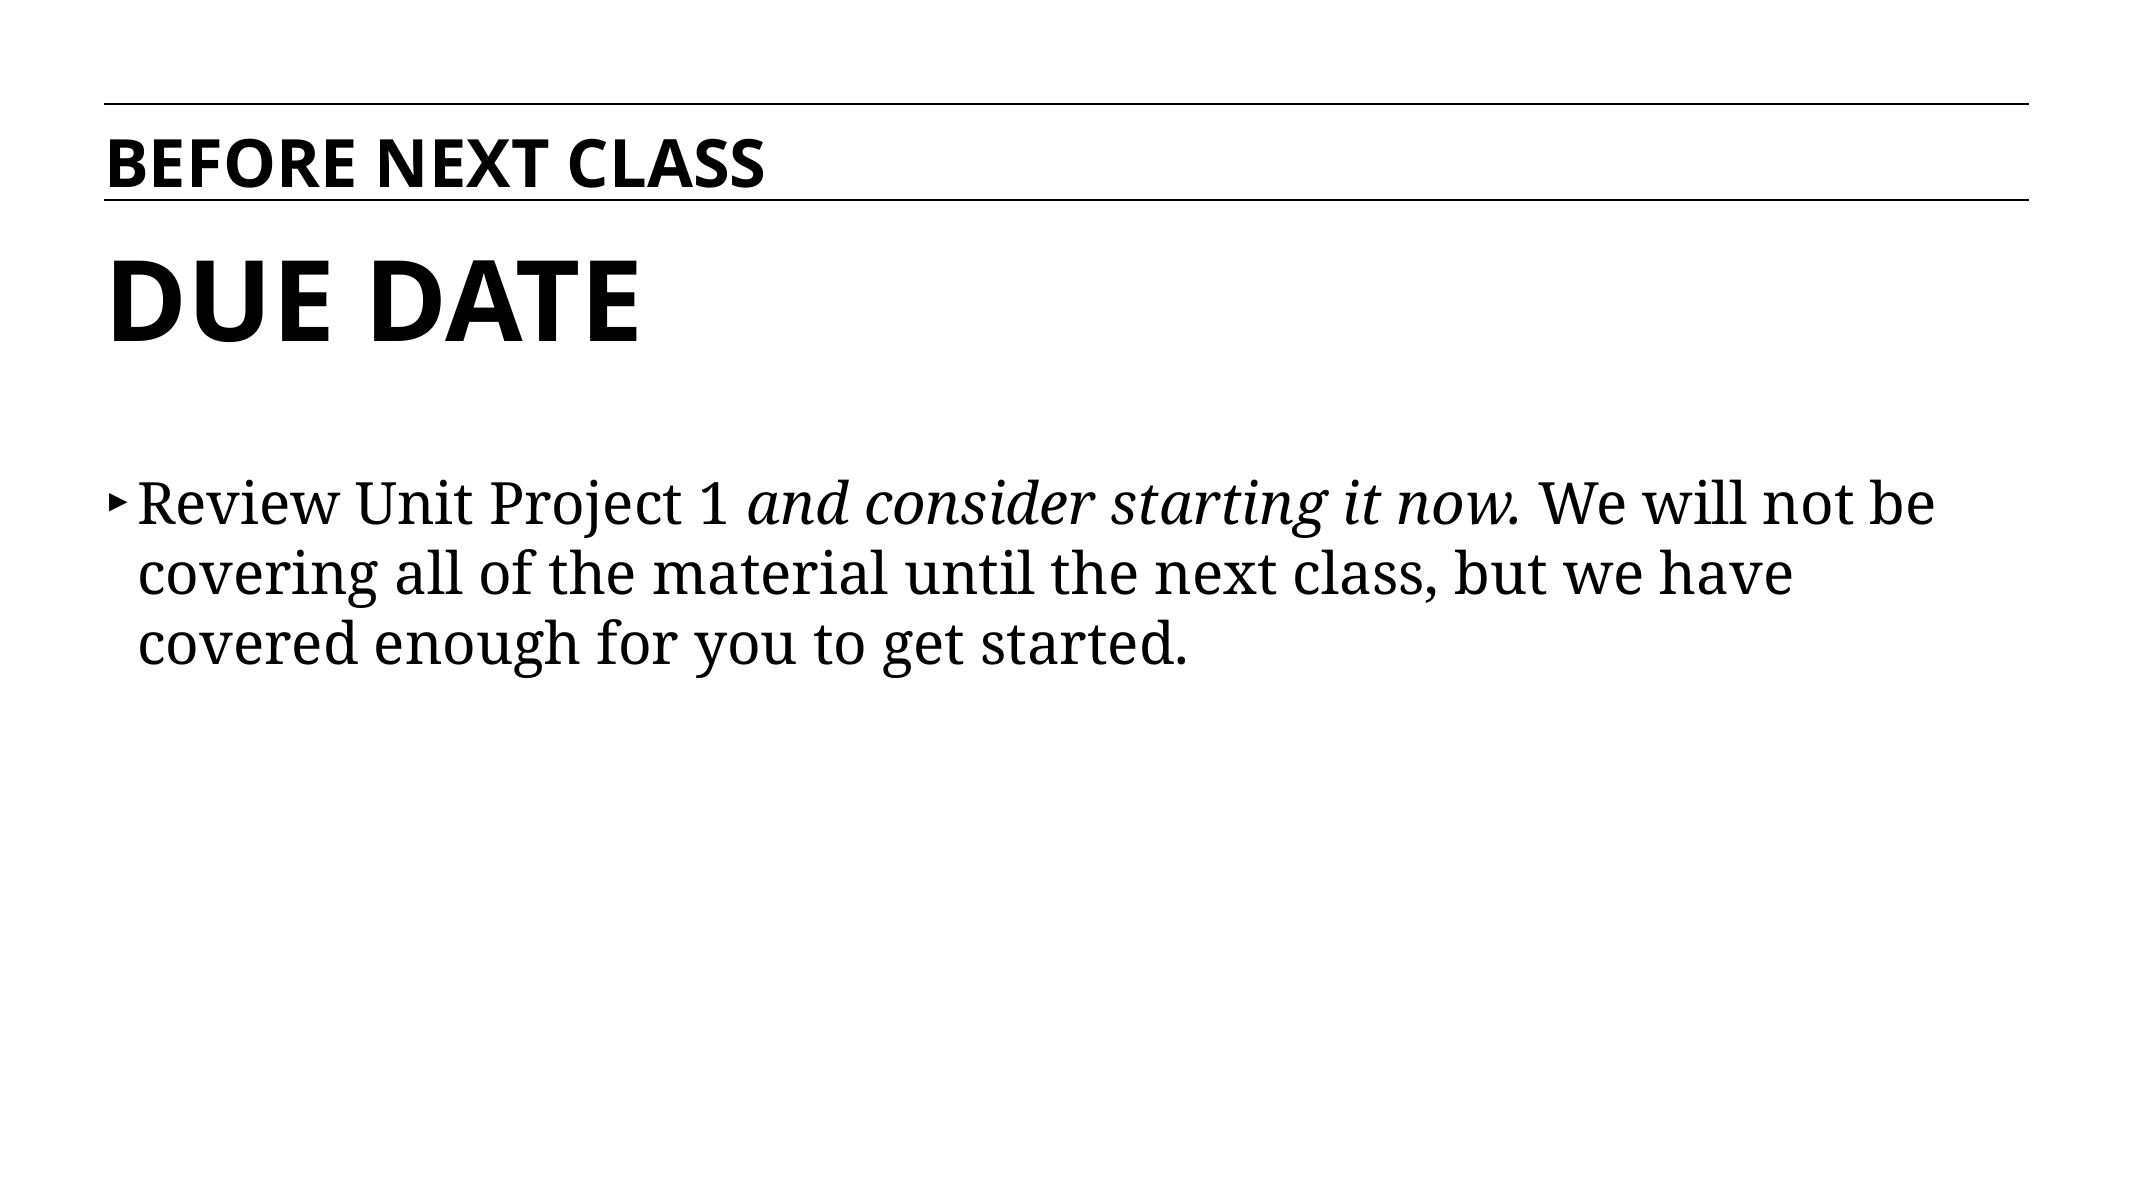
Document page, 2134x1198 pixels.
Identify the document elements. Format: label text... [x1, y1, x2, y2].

list Review Unit Project 1 and consider starting it now. We will not be covering all of the material until the next class, but we have covered enough for you to get started. [103, 395, 2029, 1021]
text_box BEFORE NEXT CLASS [104, 120, 1371, 192]
title DUE DATE [103, 241, 2030, 359]
